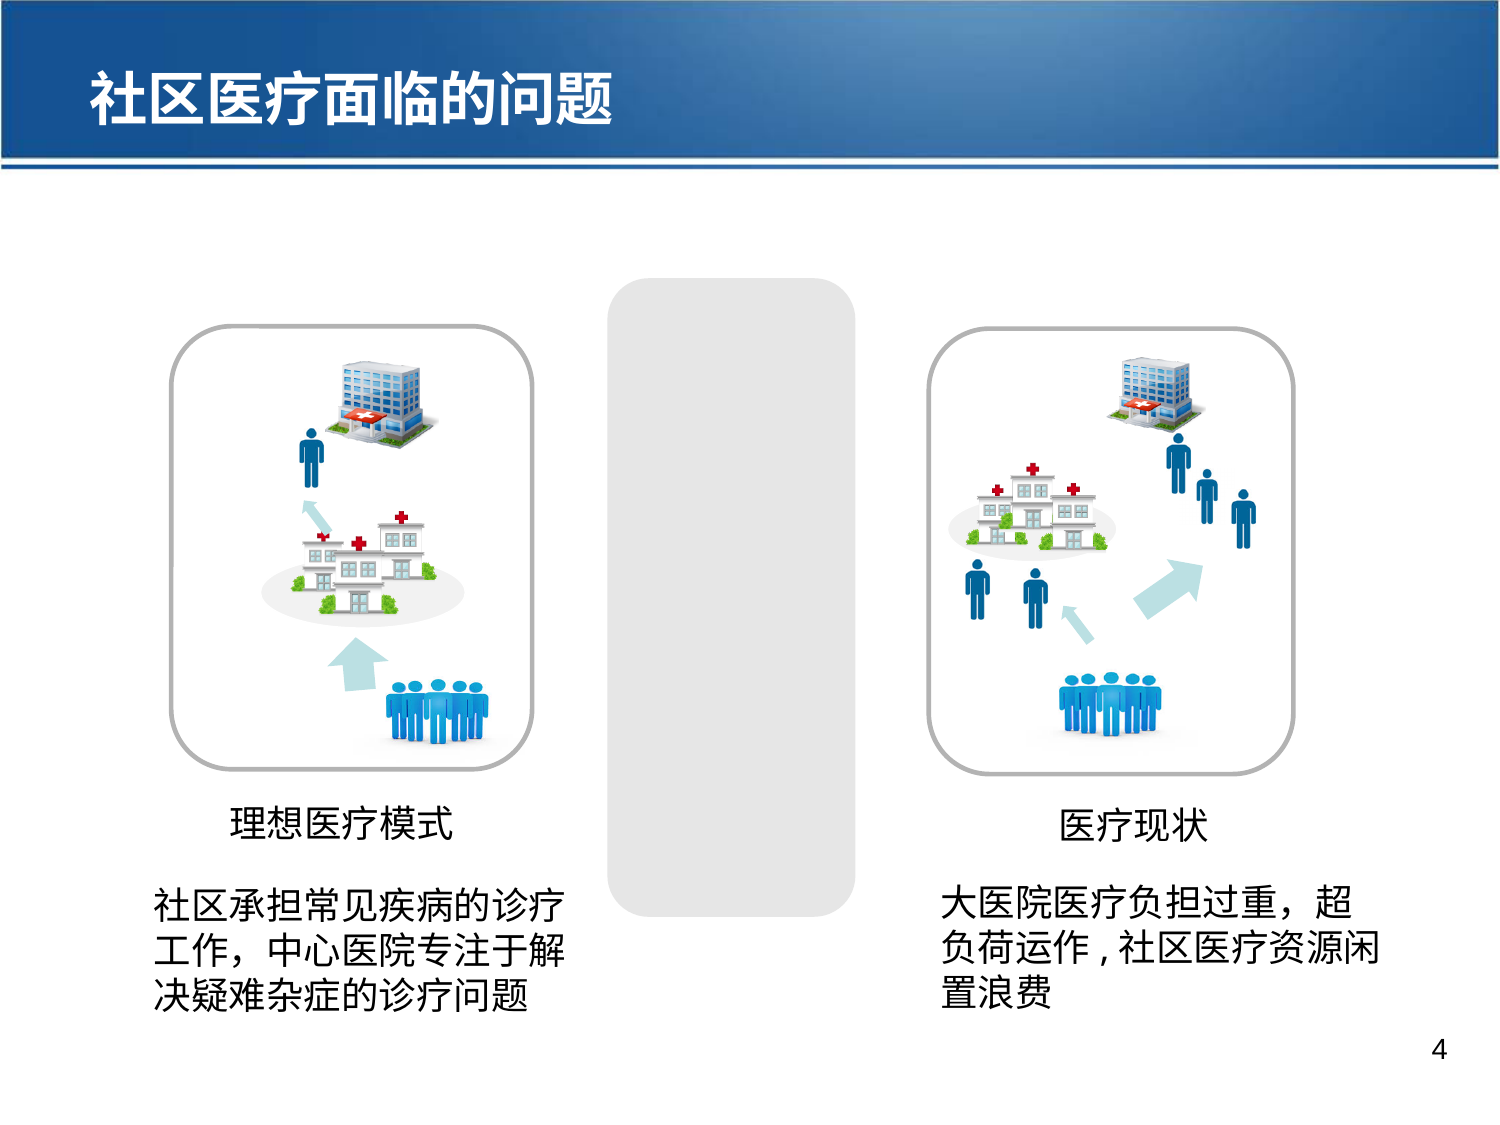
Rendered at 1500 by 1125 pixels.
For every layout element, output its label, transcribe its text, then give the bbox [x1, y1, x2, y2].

text_box [171, 326, 533, 770]
text_box [302, 500, 330, 526]
text_box 理想医疗模式 [214, 792, 512, 853]
text_box [1132, 559, 1203, 620]
text_box 医疗现状 [1044, 794, 1235, 854]
text_box [1061, 605, 1095, 645]
text_box [928, 328, 1294, 775]
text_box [960, 484, 1113, 562]
text_box 大医院医疗负担过重，超负荷运作,社区医疗资源闲置浪费 [925, 871, 1398, 1021]
text_box [607, 278, 856, 917]
text_box 社区医疗面临的问题 [74, 54, 1425, 151]
text_box 社区承担常见疾病的诊疗工作，中心医院专注于解决疑难杂症的诊疗问题 [138, 874, 597, 1025]
slide_number 4 [1112, 1022, 1464, 1102]
picture [0, 0, 1500, 1125]
text_box [327, 637, 389, 692]
